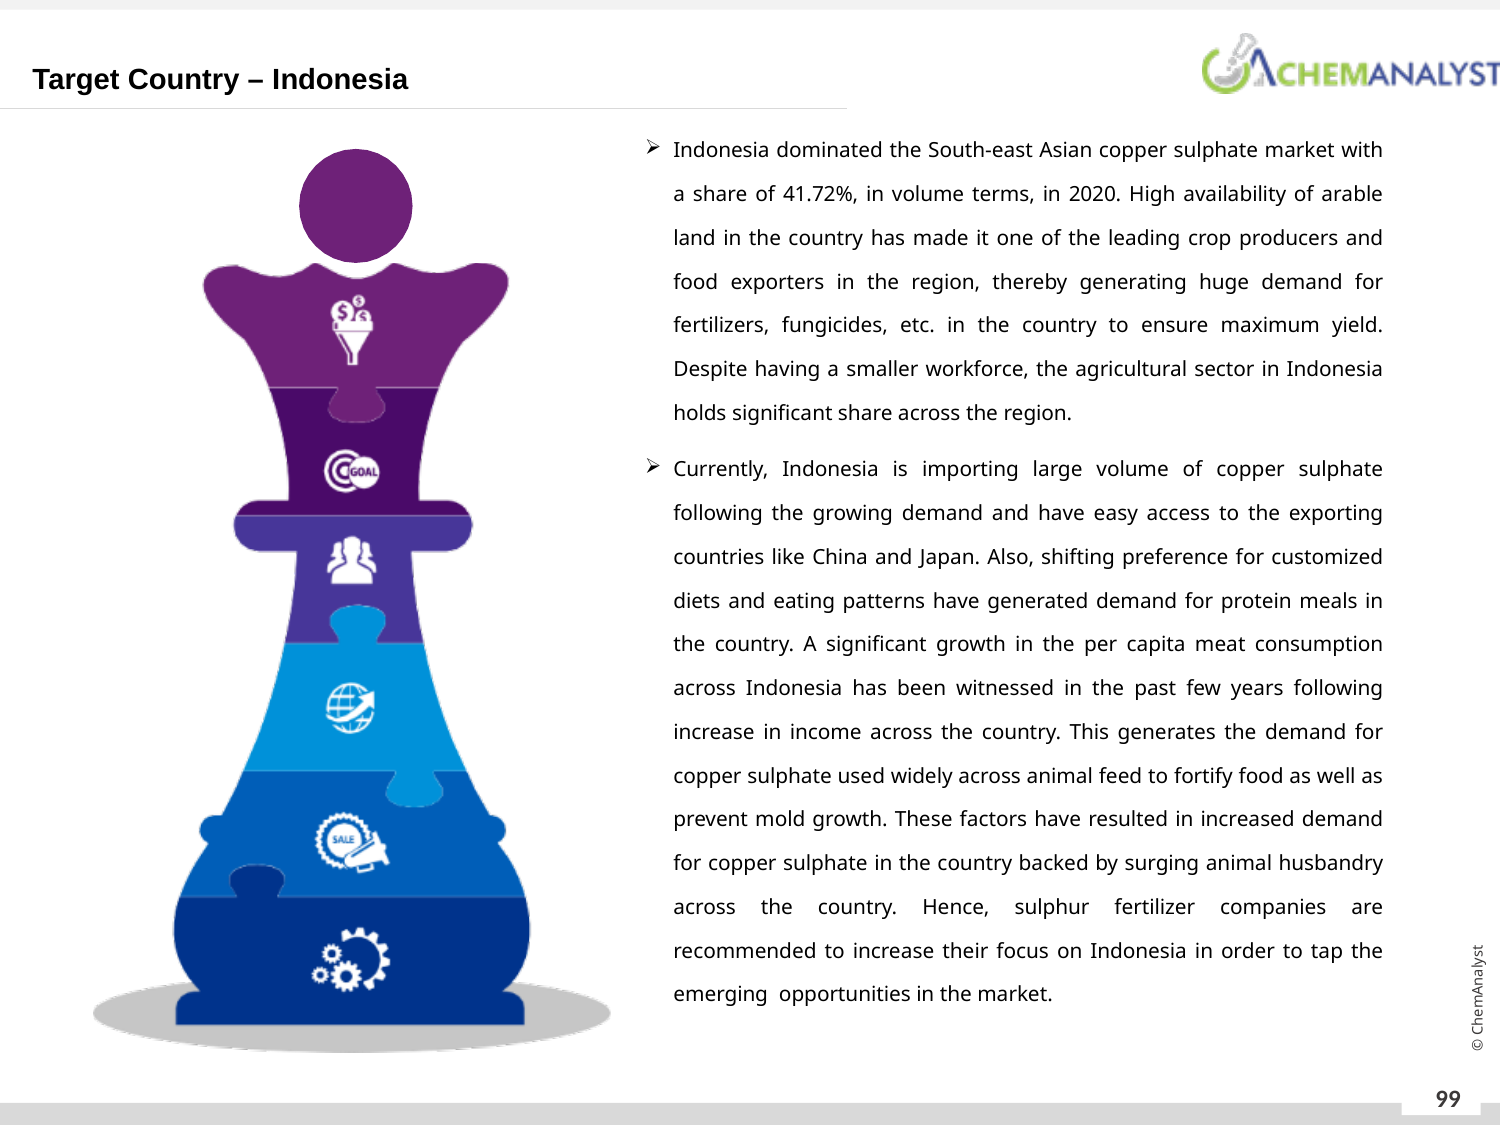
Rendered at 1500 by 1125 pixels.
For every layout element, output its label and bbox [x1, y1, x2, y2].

text_box [93, 148, 611, 1053]
text_box [0, 52, 1379, 103]
picture [1202, 33, 1500, 94]
text_box [630, 110, 1399, 1014]
